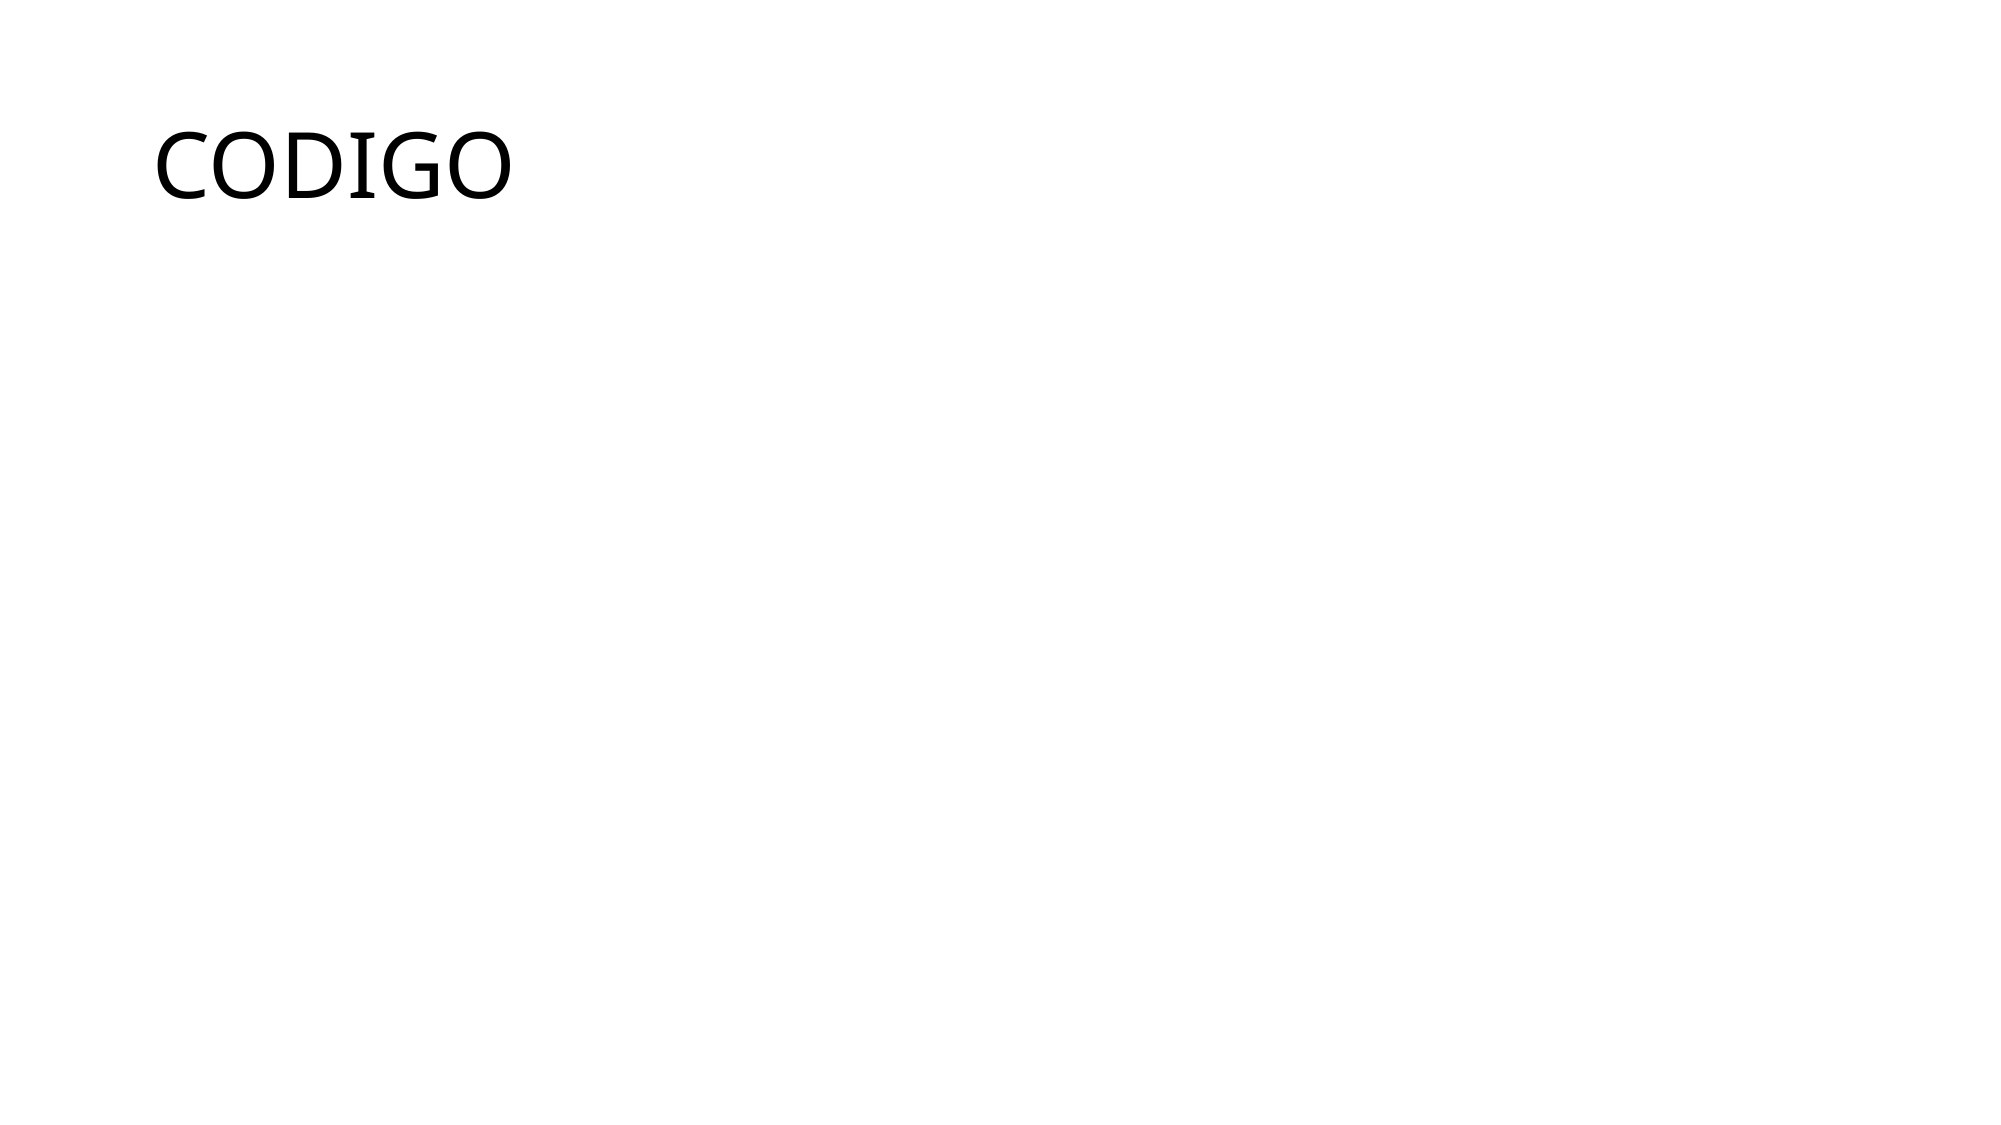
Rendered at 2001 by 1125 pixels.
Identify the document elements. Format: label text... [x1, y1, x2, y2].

title CODIGO [137, 59, 1863, 278]
